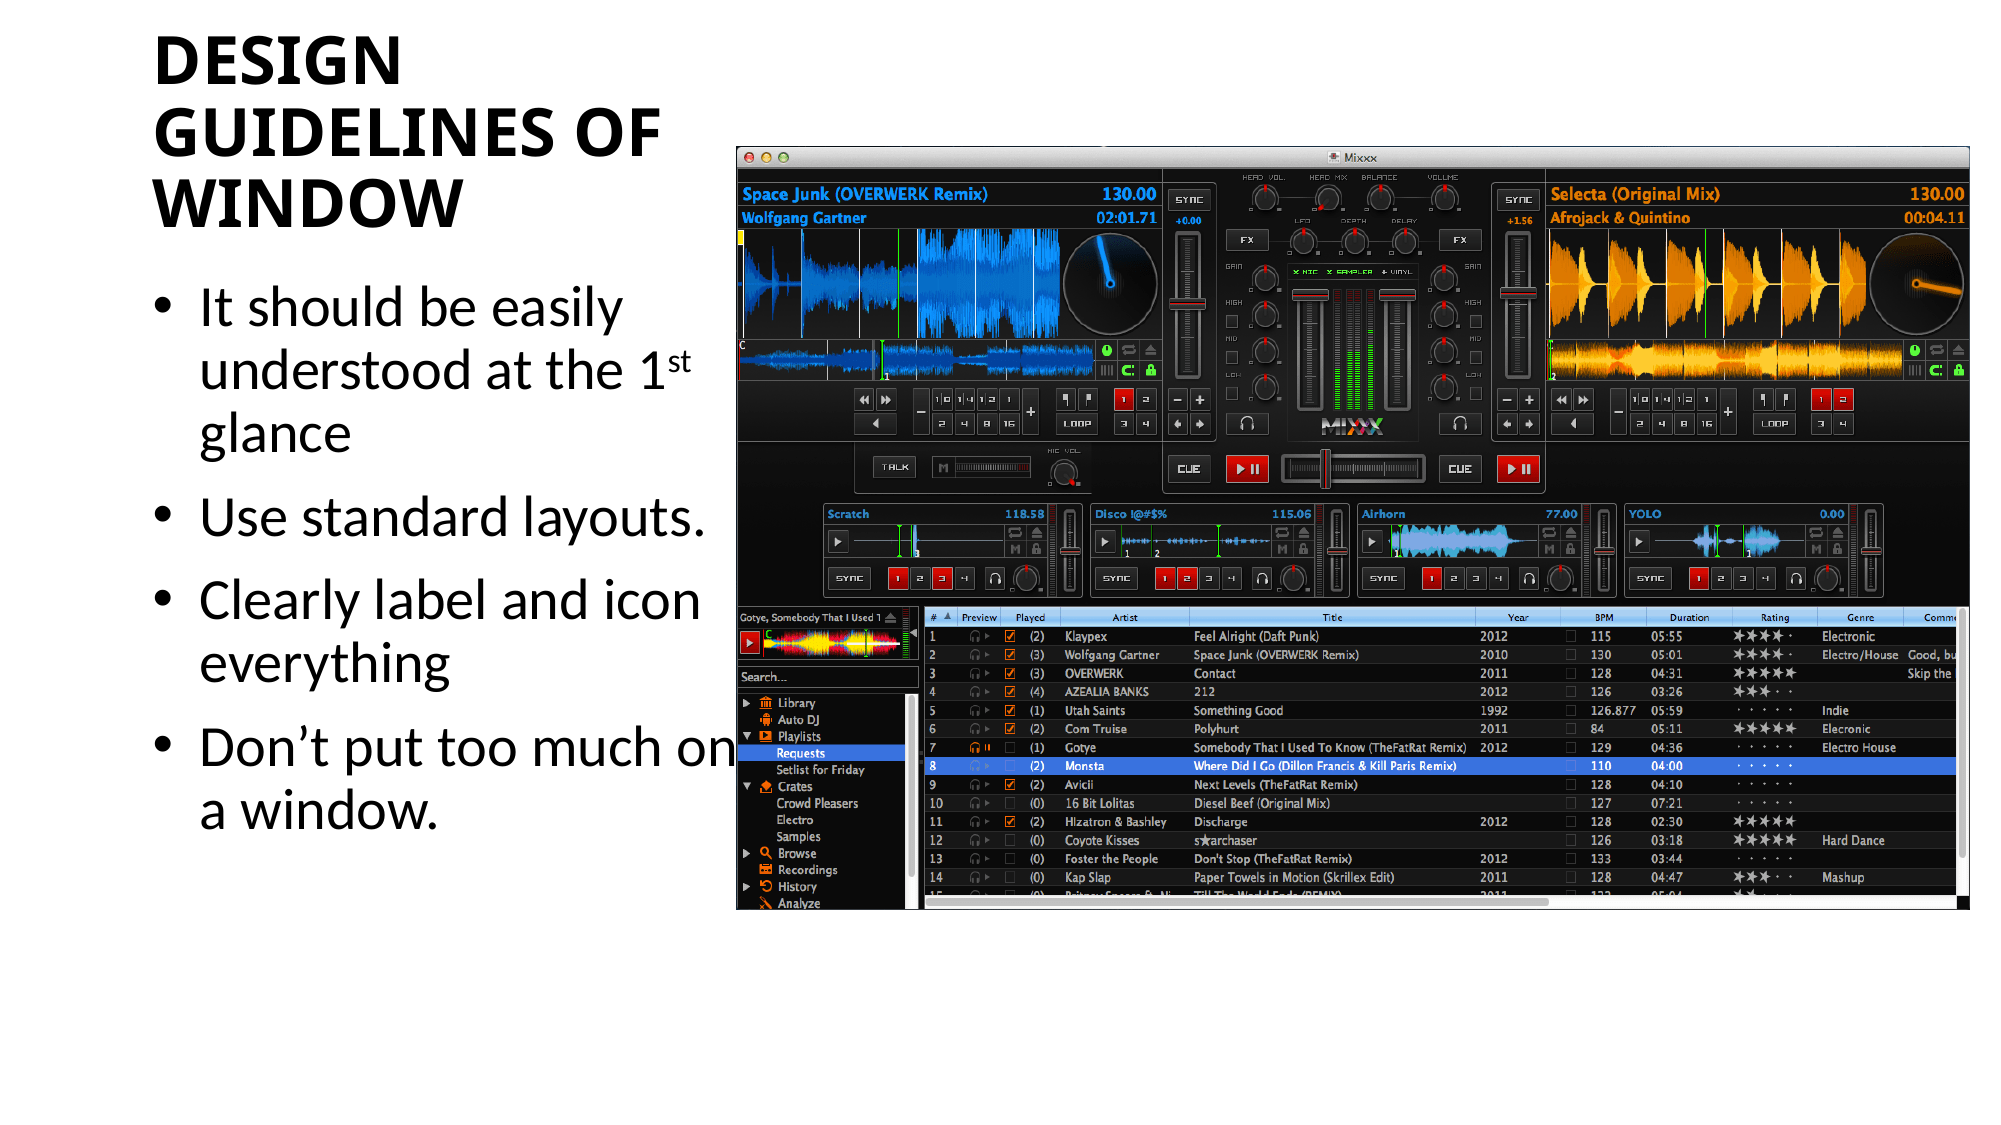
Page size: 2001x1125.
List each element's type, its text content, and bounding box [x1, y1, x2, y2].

list It should be easily understood at the 1st glance Use standard layouts. Clearly label and icon everything Don’t put too much on a window. [137, 268, 736, 895]
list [736, 146, 1970, 910]
title DESIGN GUIDELINES OF WINDOW [137, 75, 783, 250]
